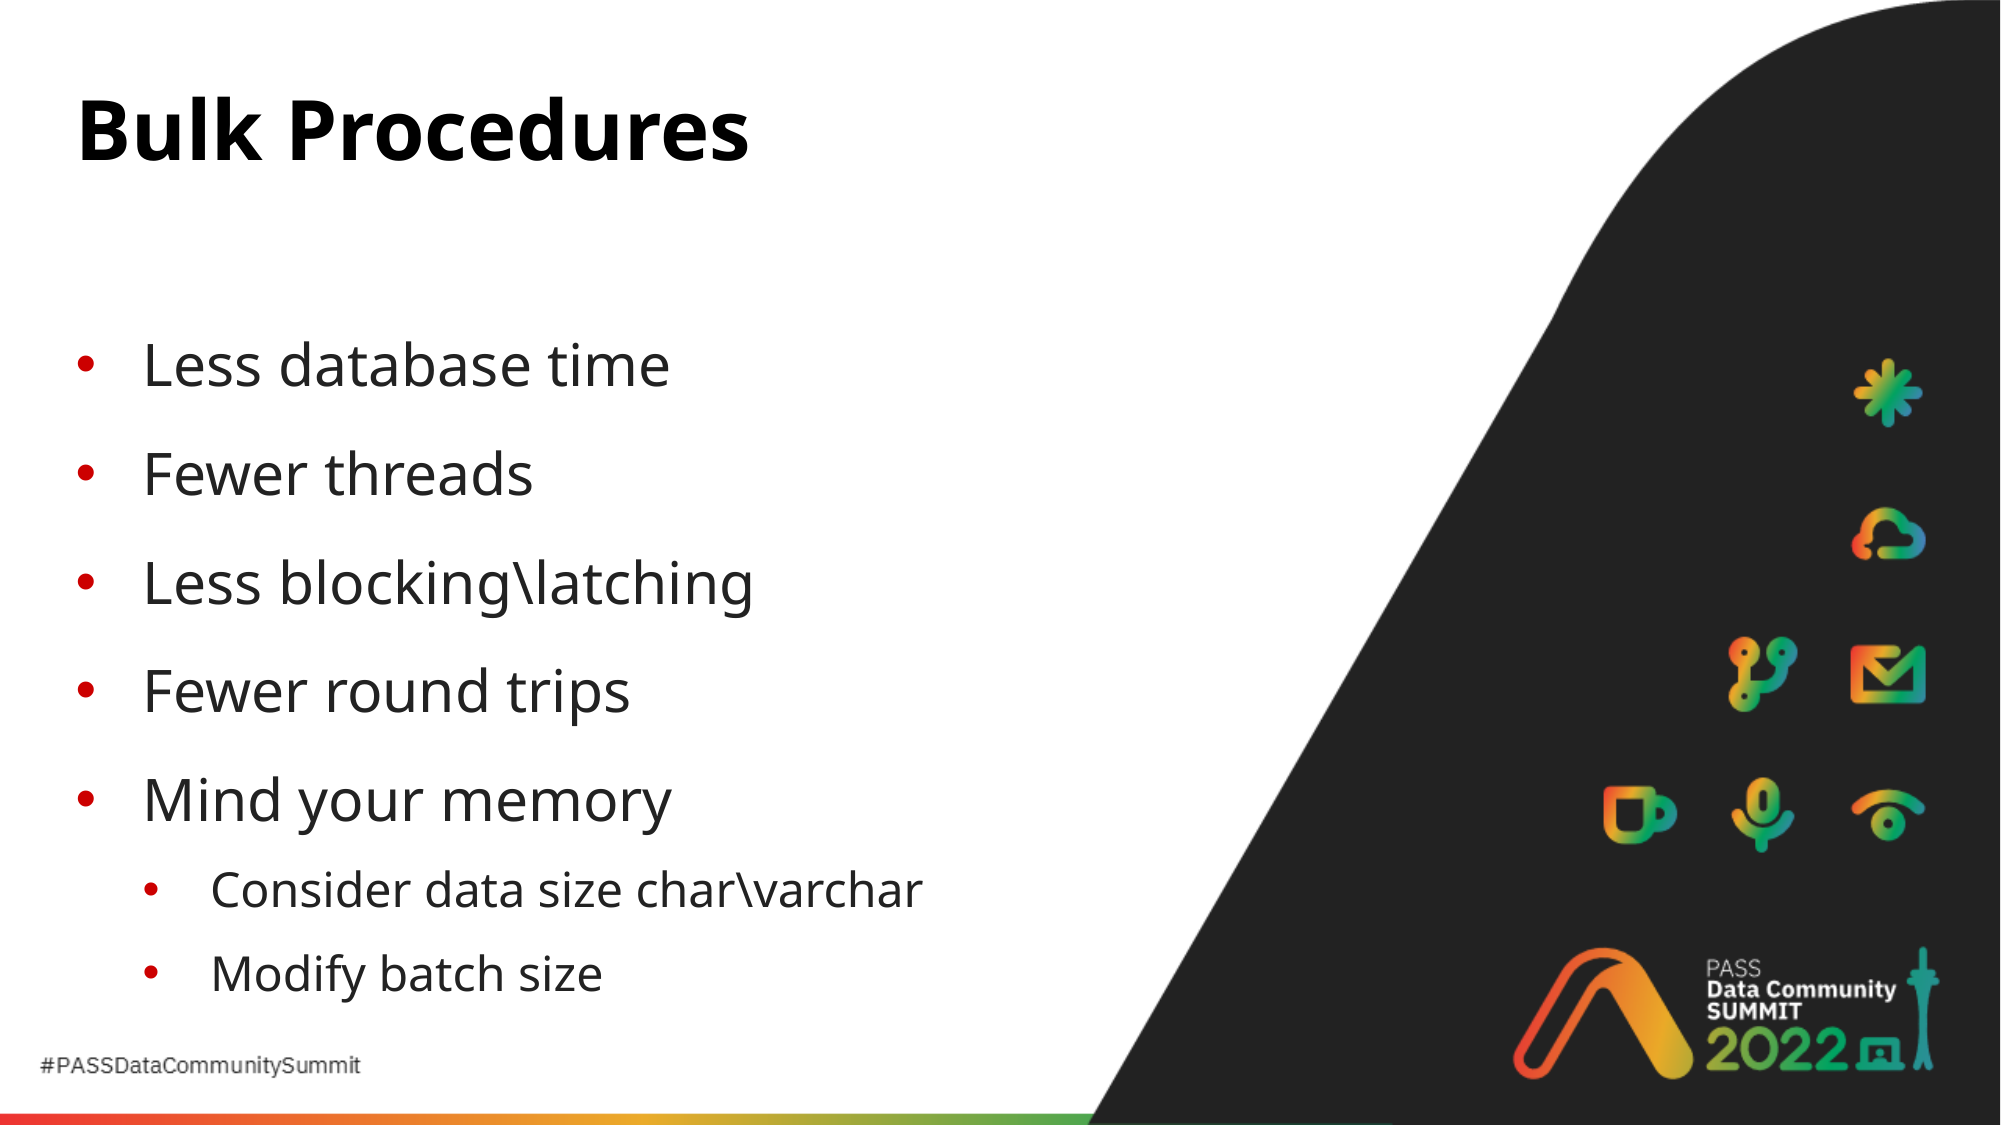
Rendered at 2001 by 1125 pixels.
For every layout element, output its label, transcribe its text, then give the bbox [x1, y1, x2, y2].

title Bulk Procedures [60, 80, 1606, 299]
picture [0, 0, 2001, 1125]
list Less database time Fewer threads Less blocking\latching Fewer round trips Mind your memory Consider data size char\varchar Modify batch size [60, 299, 1786, 1014]
